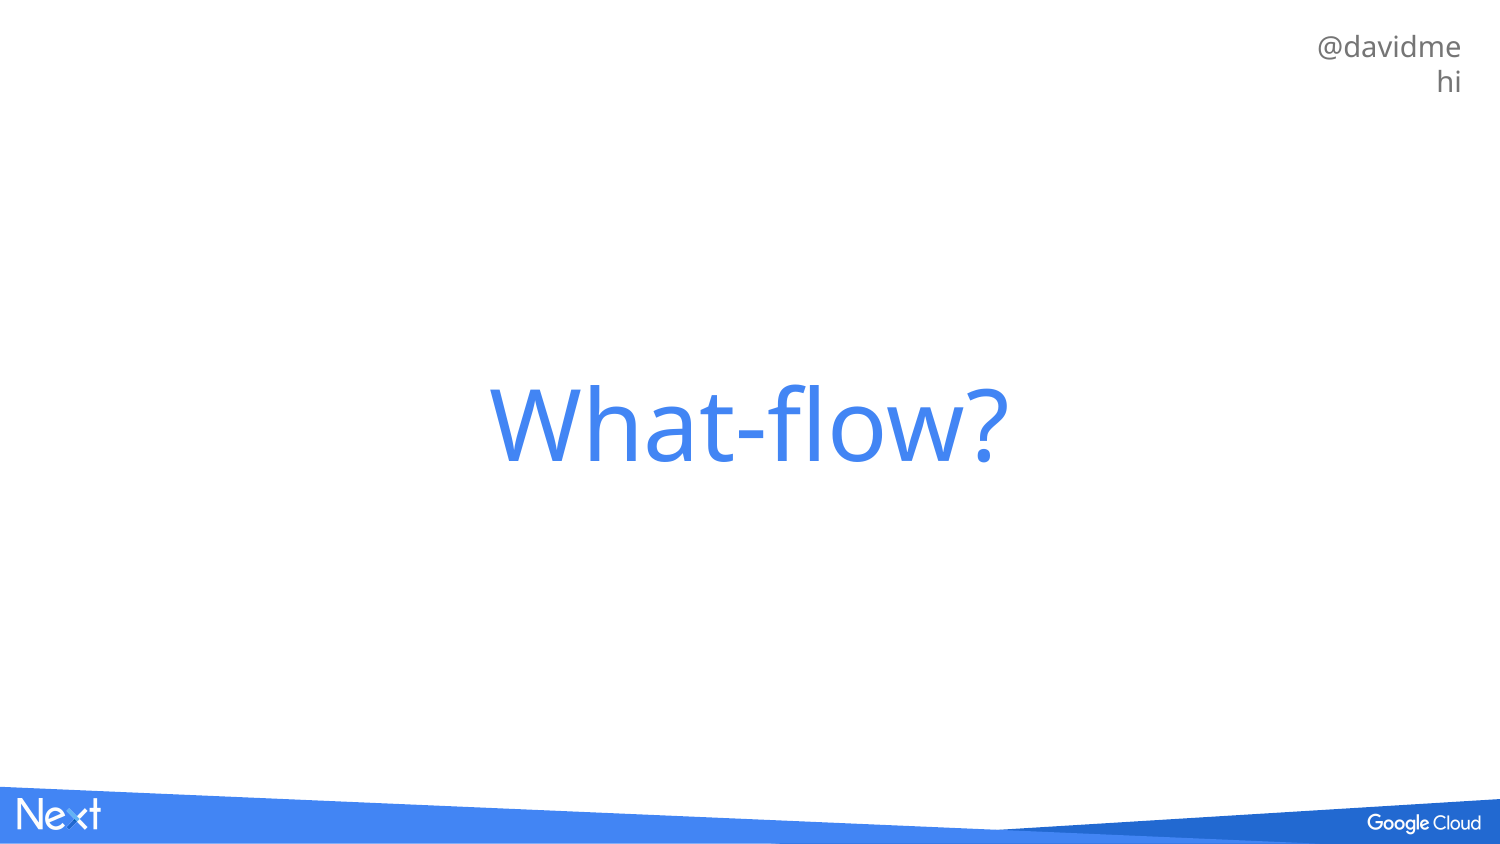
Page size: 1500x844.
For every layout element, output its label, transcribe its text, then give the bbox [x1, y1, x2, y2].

title What-flow? [96, 353, 1404, 491]
picture [17, 798, 101, 830]
picture [1358, 805, 1490, 844]
